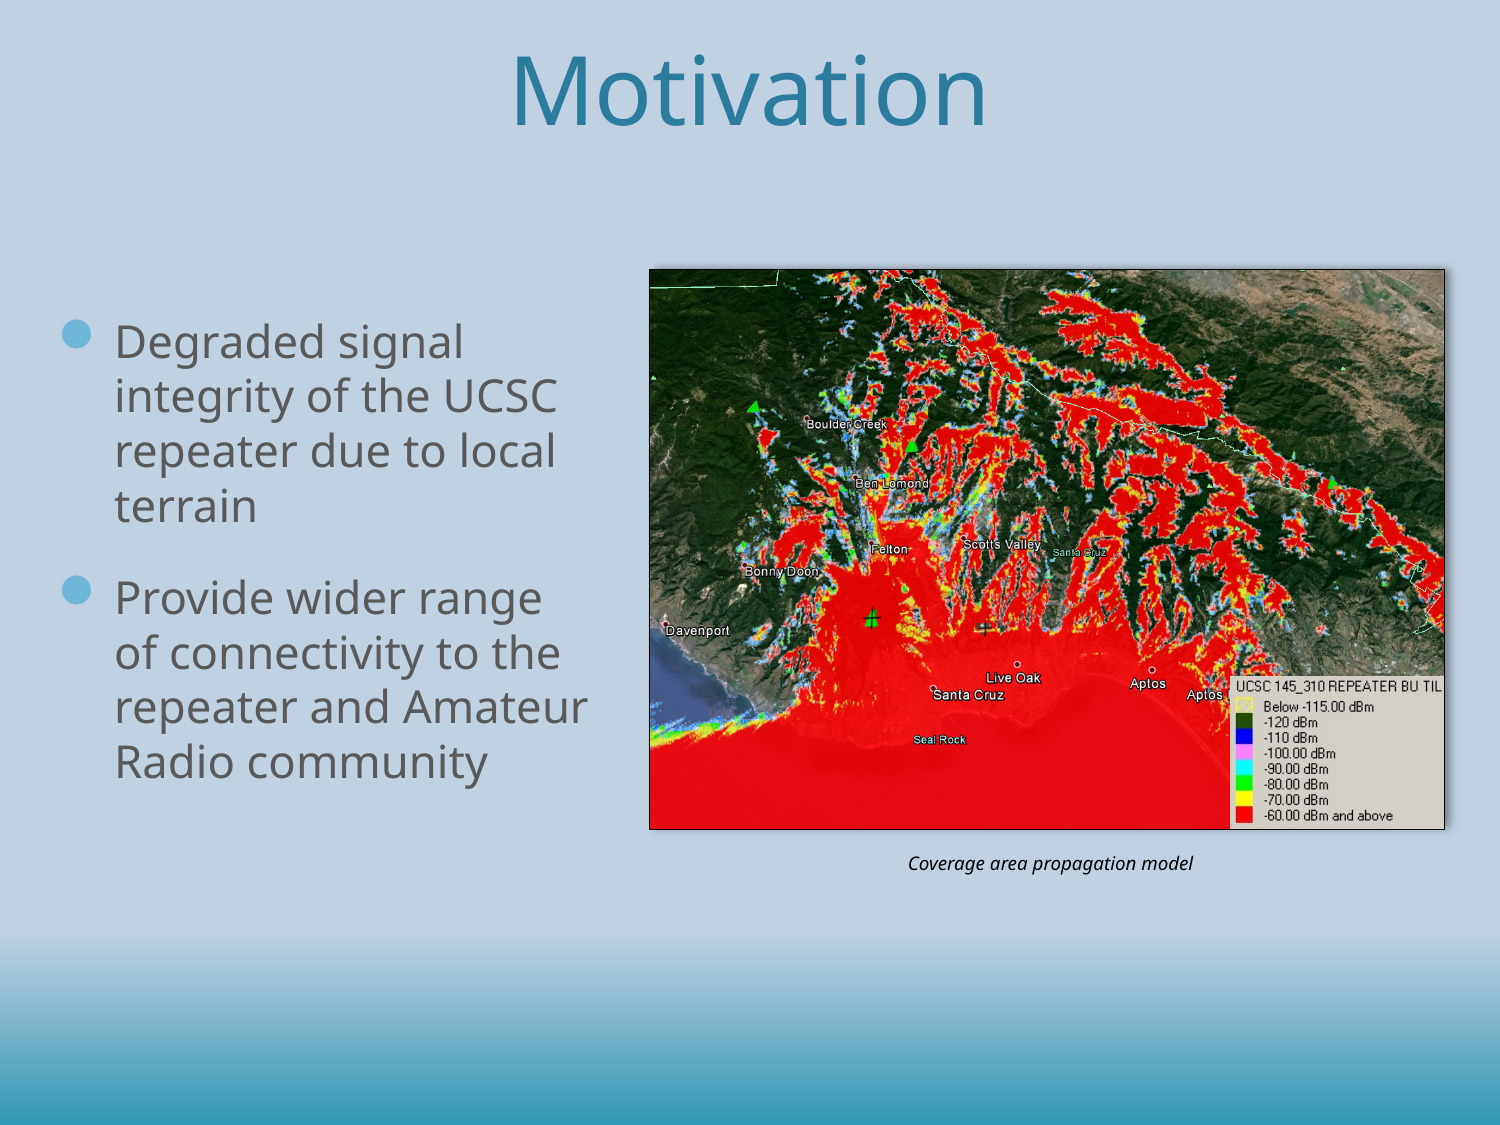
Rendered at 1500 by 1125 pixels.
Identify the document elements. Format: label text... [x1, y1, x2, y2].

picture [649, 269, 1445, 830]
list Degraded signal integrity of the UCSC repeater due to local terrain Provide wider range of connectivity to the repeater and Amateur Radio community [42, 305, 609, 802]
text_box Coverage area propagation model [893, 845, 1300, 882]
title Motivation [90, 17, 1410, 153]
